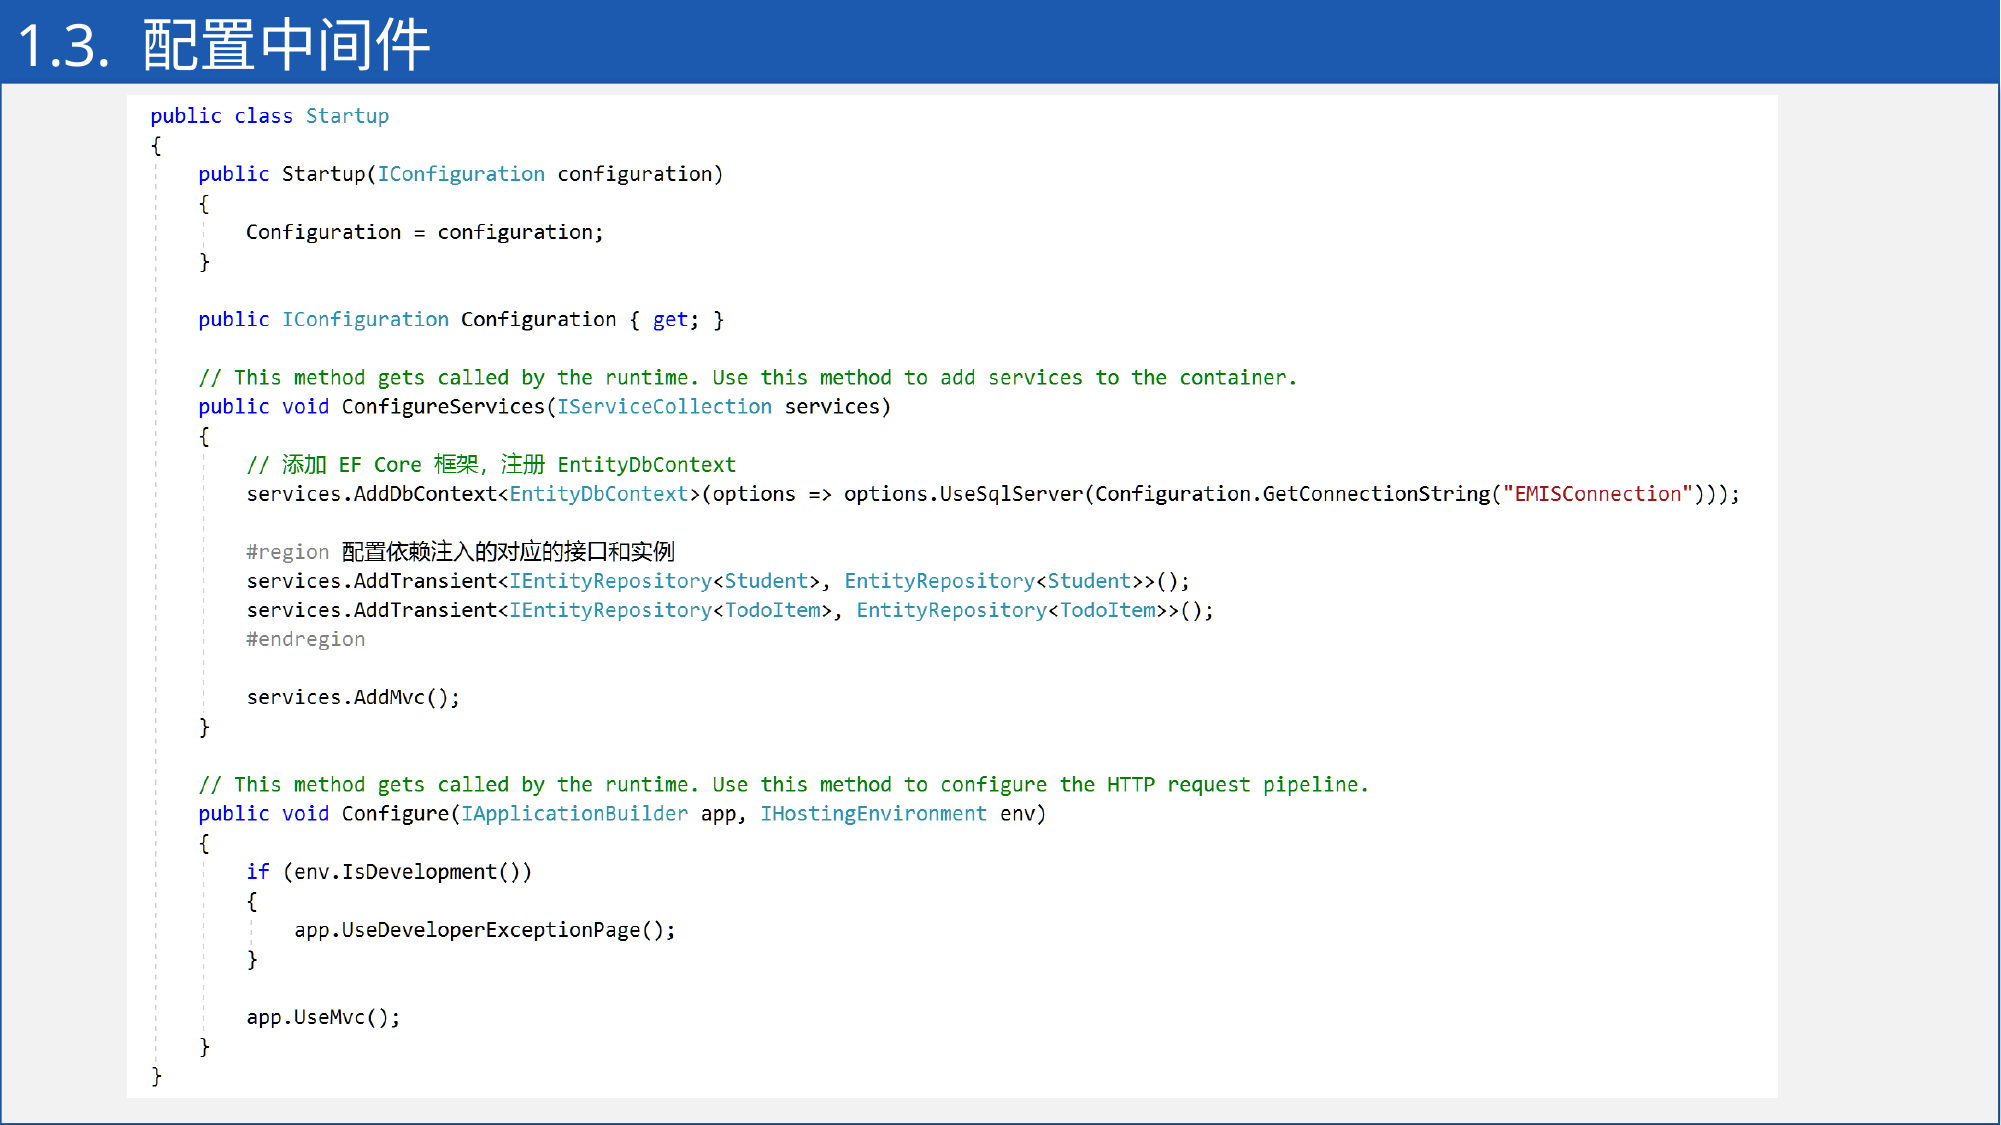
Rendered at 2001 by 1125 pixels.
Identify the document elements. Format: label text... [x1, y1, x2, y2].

picture [127, 95, 1779, 1098]
title 1.3. 配置中间件 [0, 1, 2000, 84]
